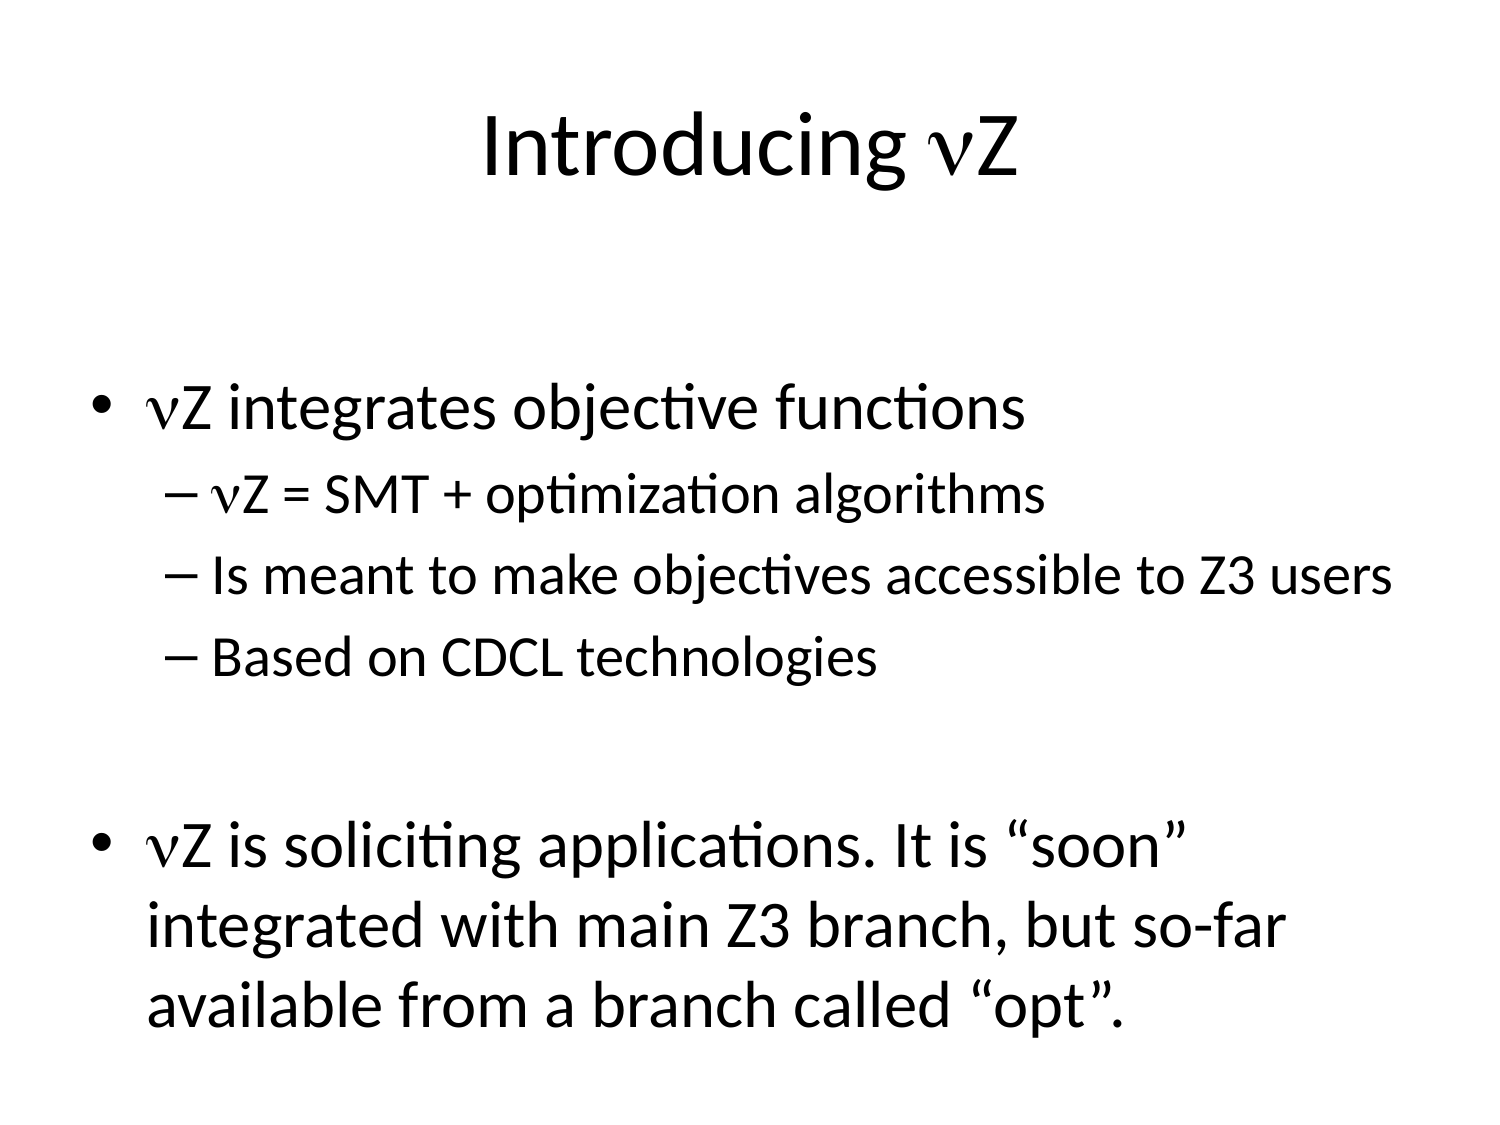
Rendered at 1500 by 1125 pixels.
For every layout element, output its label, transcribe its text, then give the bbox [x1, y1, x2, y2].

title Introducing Z [74, 44, 1426, 233]
list Z integrates objective functions Z = SMT + optimization algorithms Is meant to make objectives accessible to Z3 users Based on CDCL technologies Z is soliciting applications. It is “soon” integrated with main Z3 branch, but so-far available from a branch called “opt”. [74, 262, 1426, 1006]
